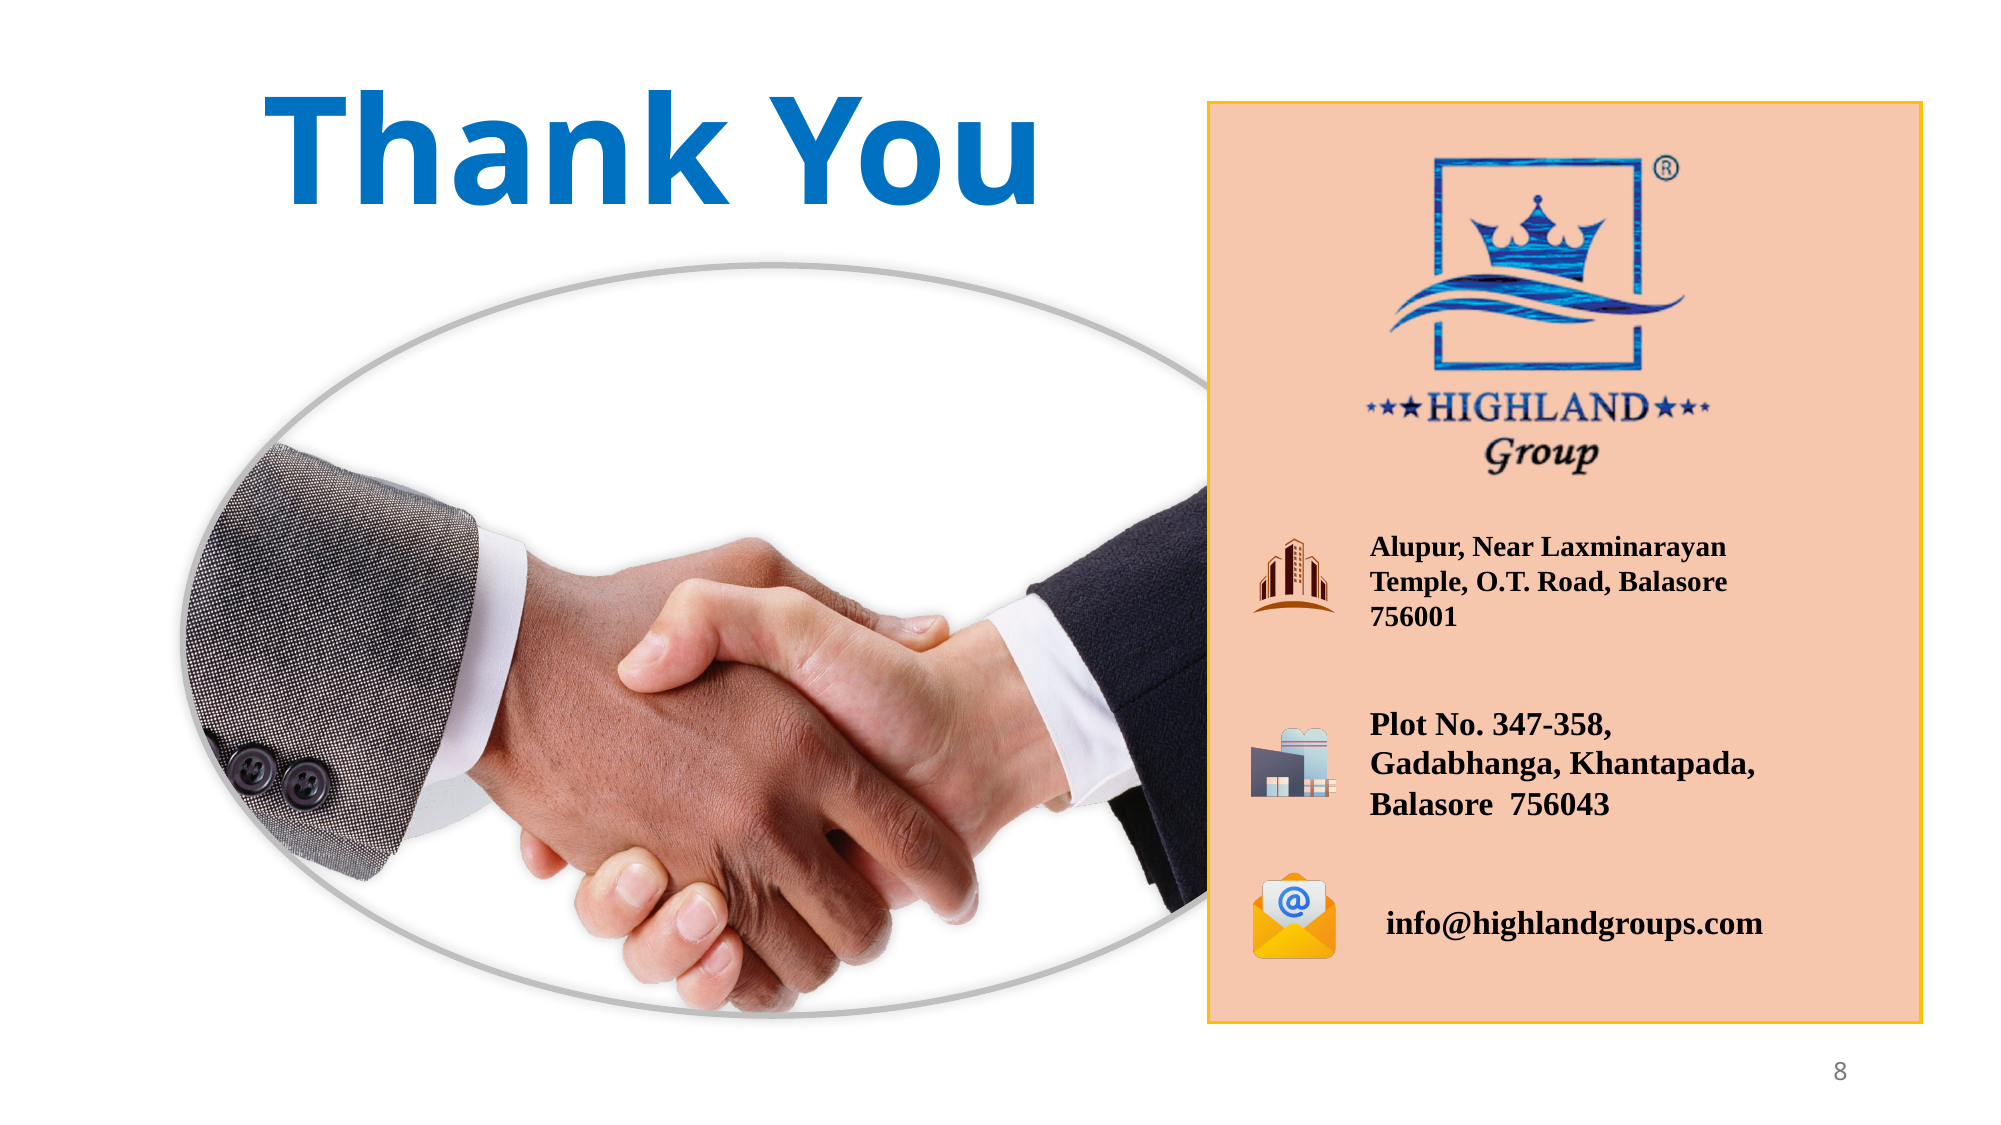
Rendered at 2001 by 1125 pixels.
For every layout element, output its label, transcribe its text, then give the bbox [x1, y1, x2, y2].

picture [182, 264, 1207, 1017]
slide_number 8 [1412, 1042, 1863, 1103]
text_box Thank You [244, 47, 1105, 243]
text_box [1207, 101, 1922, 1024]
